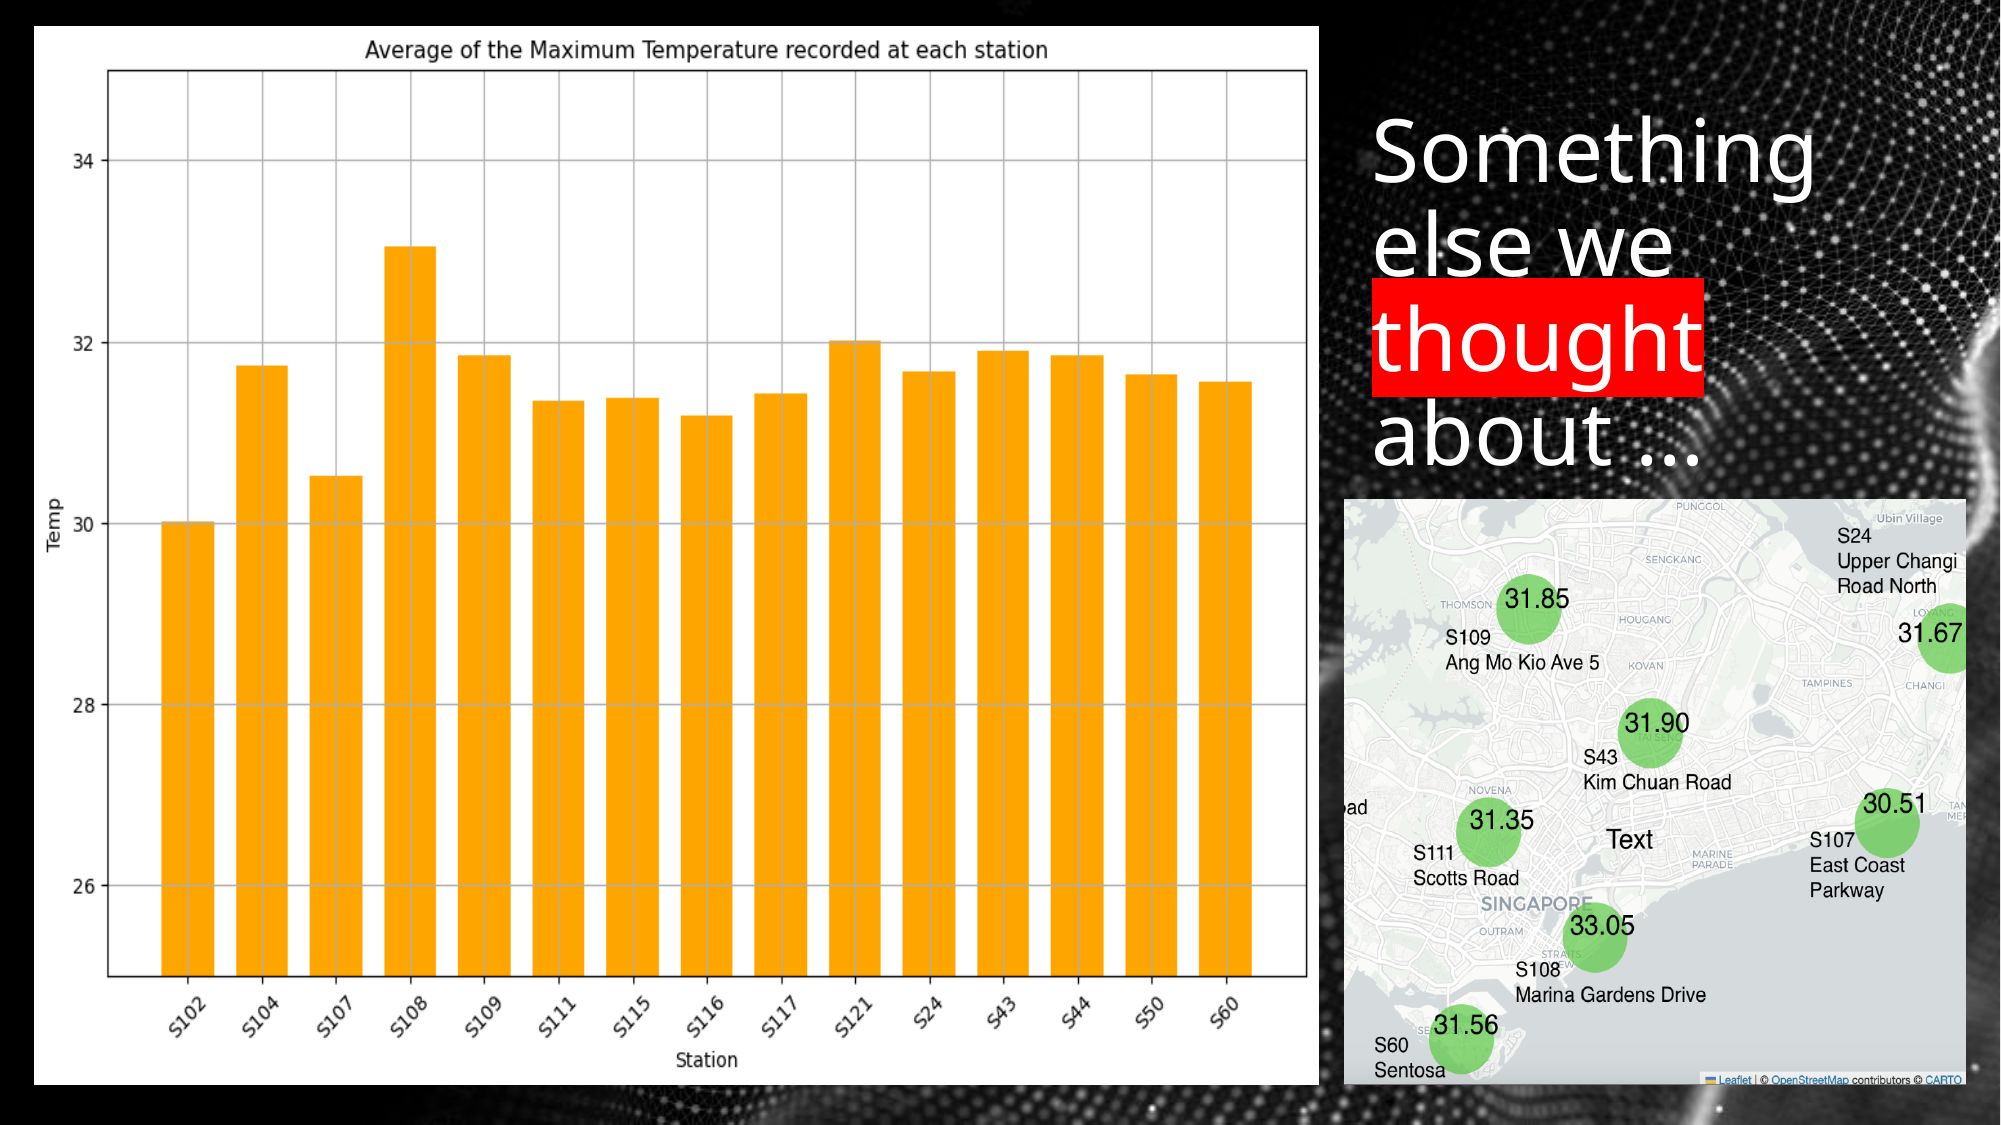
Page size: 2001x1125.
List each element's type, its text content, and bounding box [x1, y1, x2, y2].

picture [0, 0, 2001, 1125]
title Something else we thought about … [1356, 99, 1953, 499]
